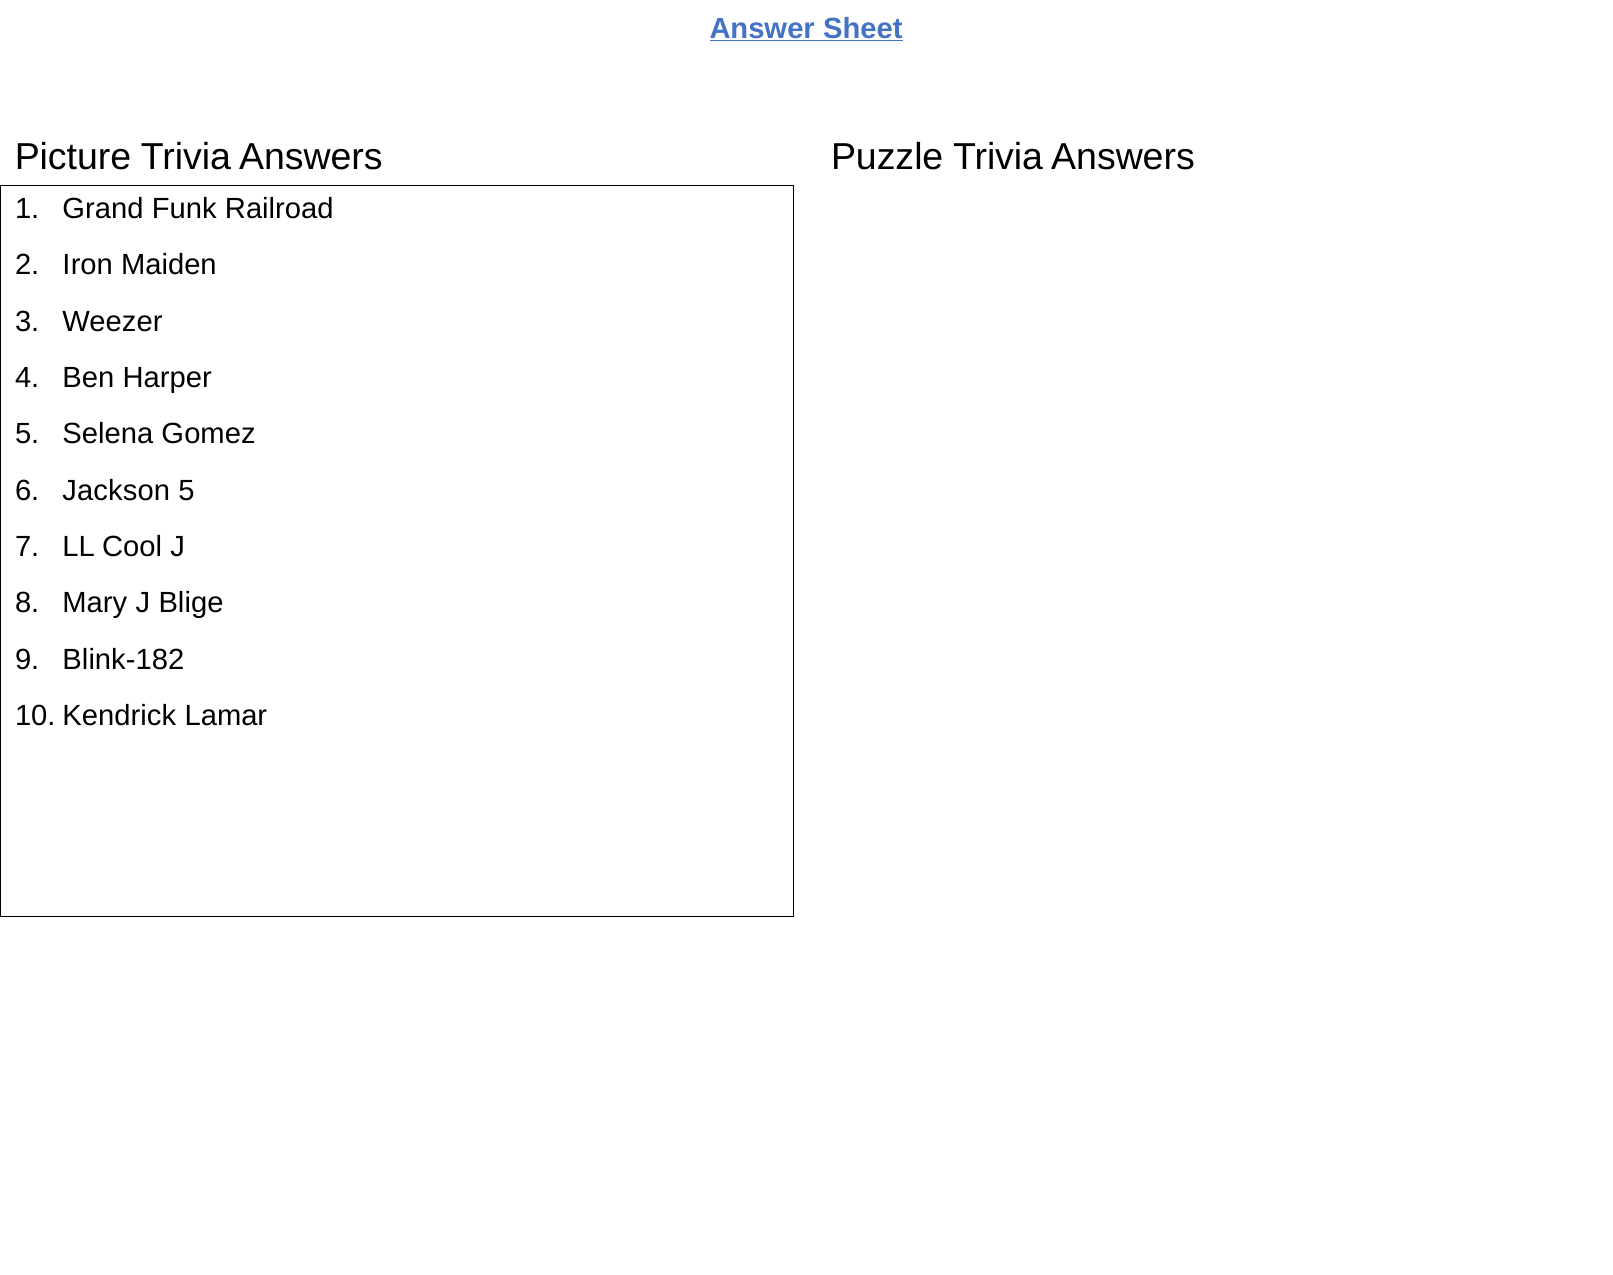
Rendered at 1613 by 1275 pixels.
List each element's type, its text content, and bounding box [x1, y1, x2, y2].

list Grand Funk Railroad Iron Maiden Weezer Ben Harper Selena Gomez Jackson 5 LL Cool J Mary J Blige Blink-182 Kendrick Lamar [0, 185, 794, 917]
